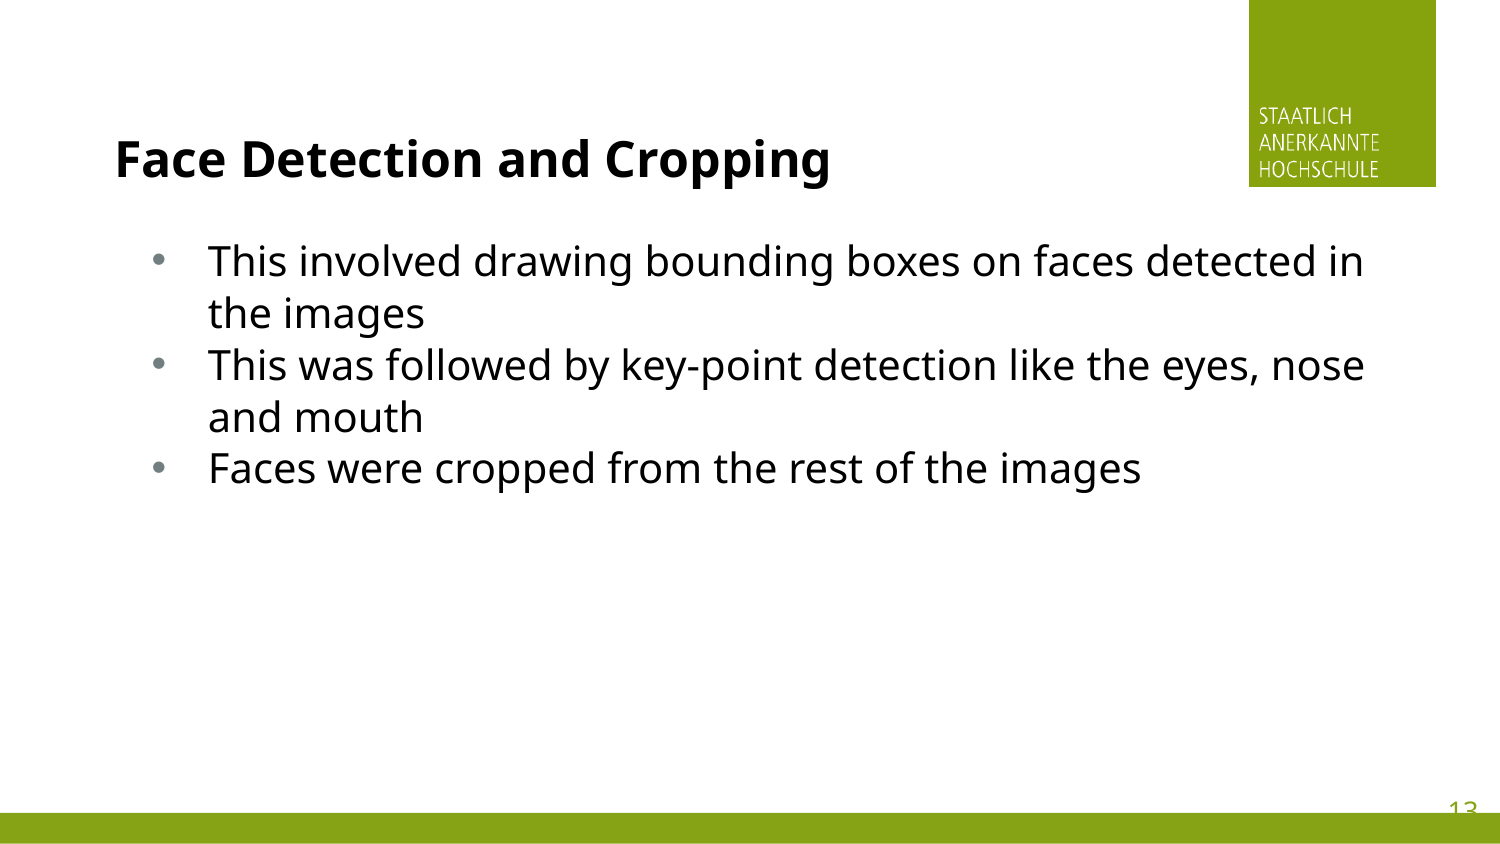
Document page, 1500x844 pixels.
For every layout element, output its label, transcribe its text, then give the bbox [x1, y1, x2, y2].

title Face Detection and Cropping [99, 55, 1173, 196]
picture [1249, 0, 1436, 187]
list This involved drawing bounding boxes on faces detected in the images This was followed by key-point detection like the eyes, nose and mouth Faces were cropped from the rest of the images [99, 225, 1433, 708]
slide_number 13 [1403, 779, 1494, 844]
